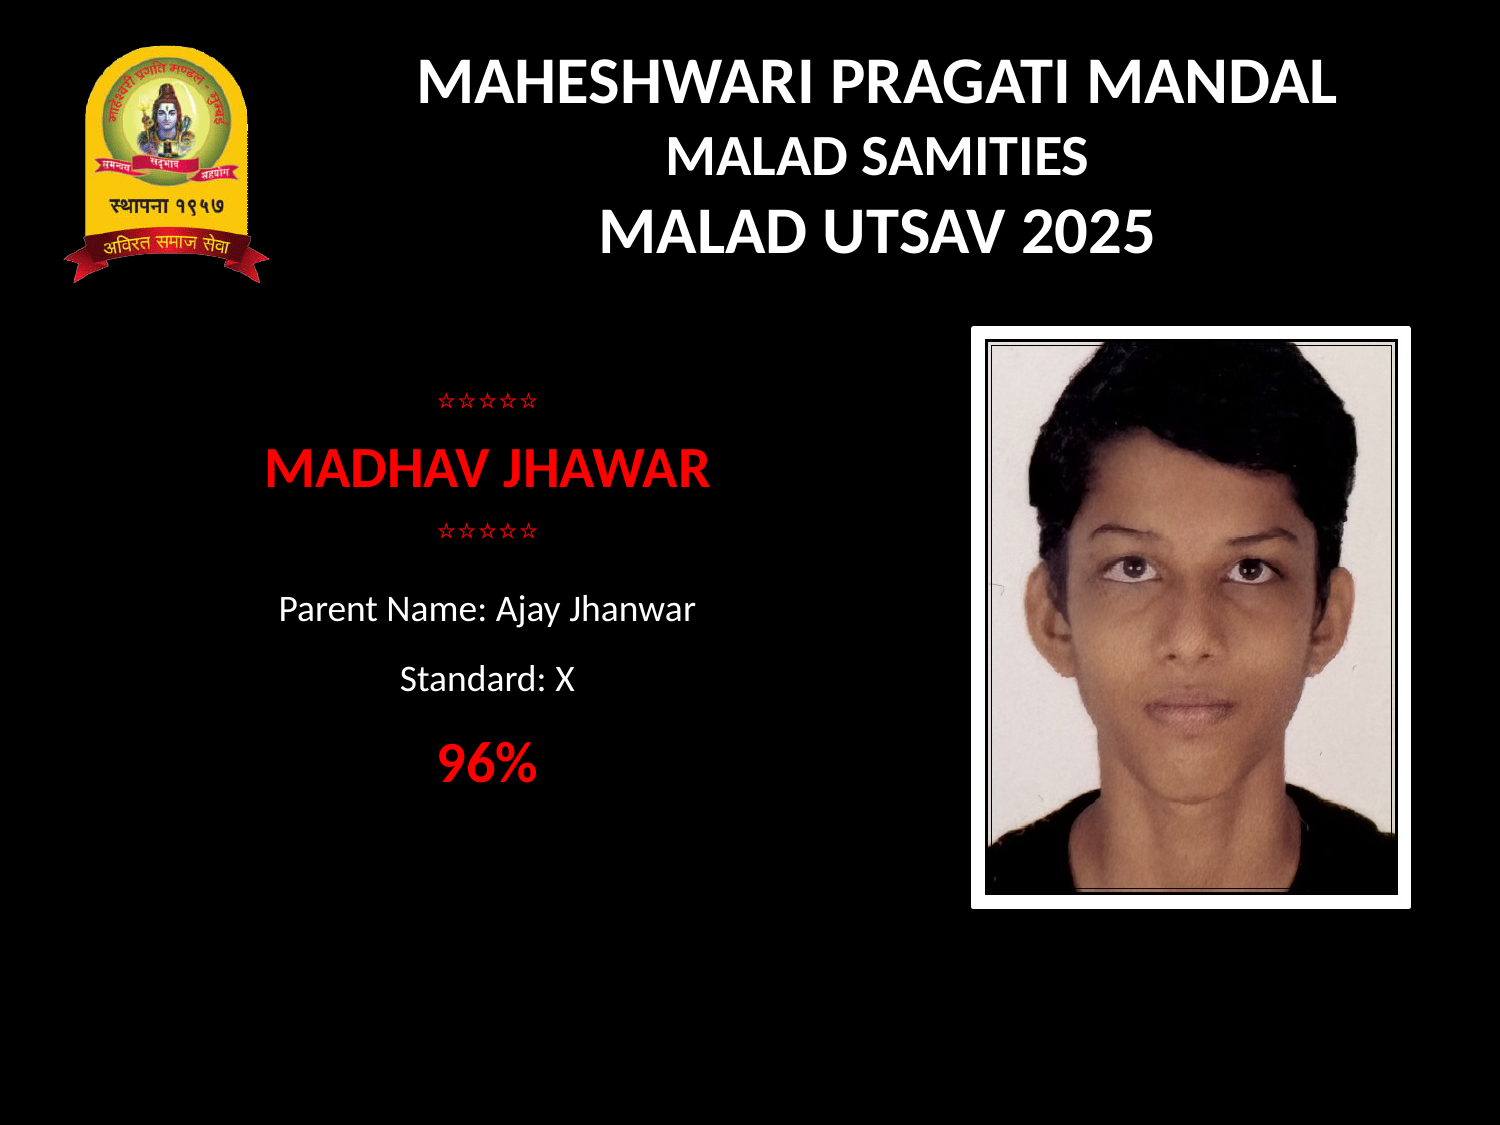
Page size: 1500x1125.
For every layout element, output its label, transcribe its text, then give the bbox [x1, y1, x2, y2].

picture [29, 29, 297, 301]
text_box ⭐⭐⭐⭐⭐ MADHAV JHAWAR ⭐⭐⭐⭐⭐ Parent Name: Ajay Jhanwar Standard: X 96% [74, 374, 900, 802]
picture [974, 329, 1408, 907]
text_box MAHESHWARI PRAGATI MANDAL MALAD SAMITIES MALAD UTSAV 2025 [401, 29, 1354, 275]
